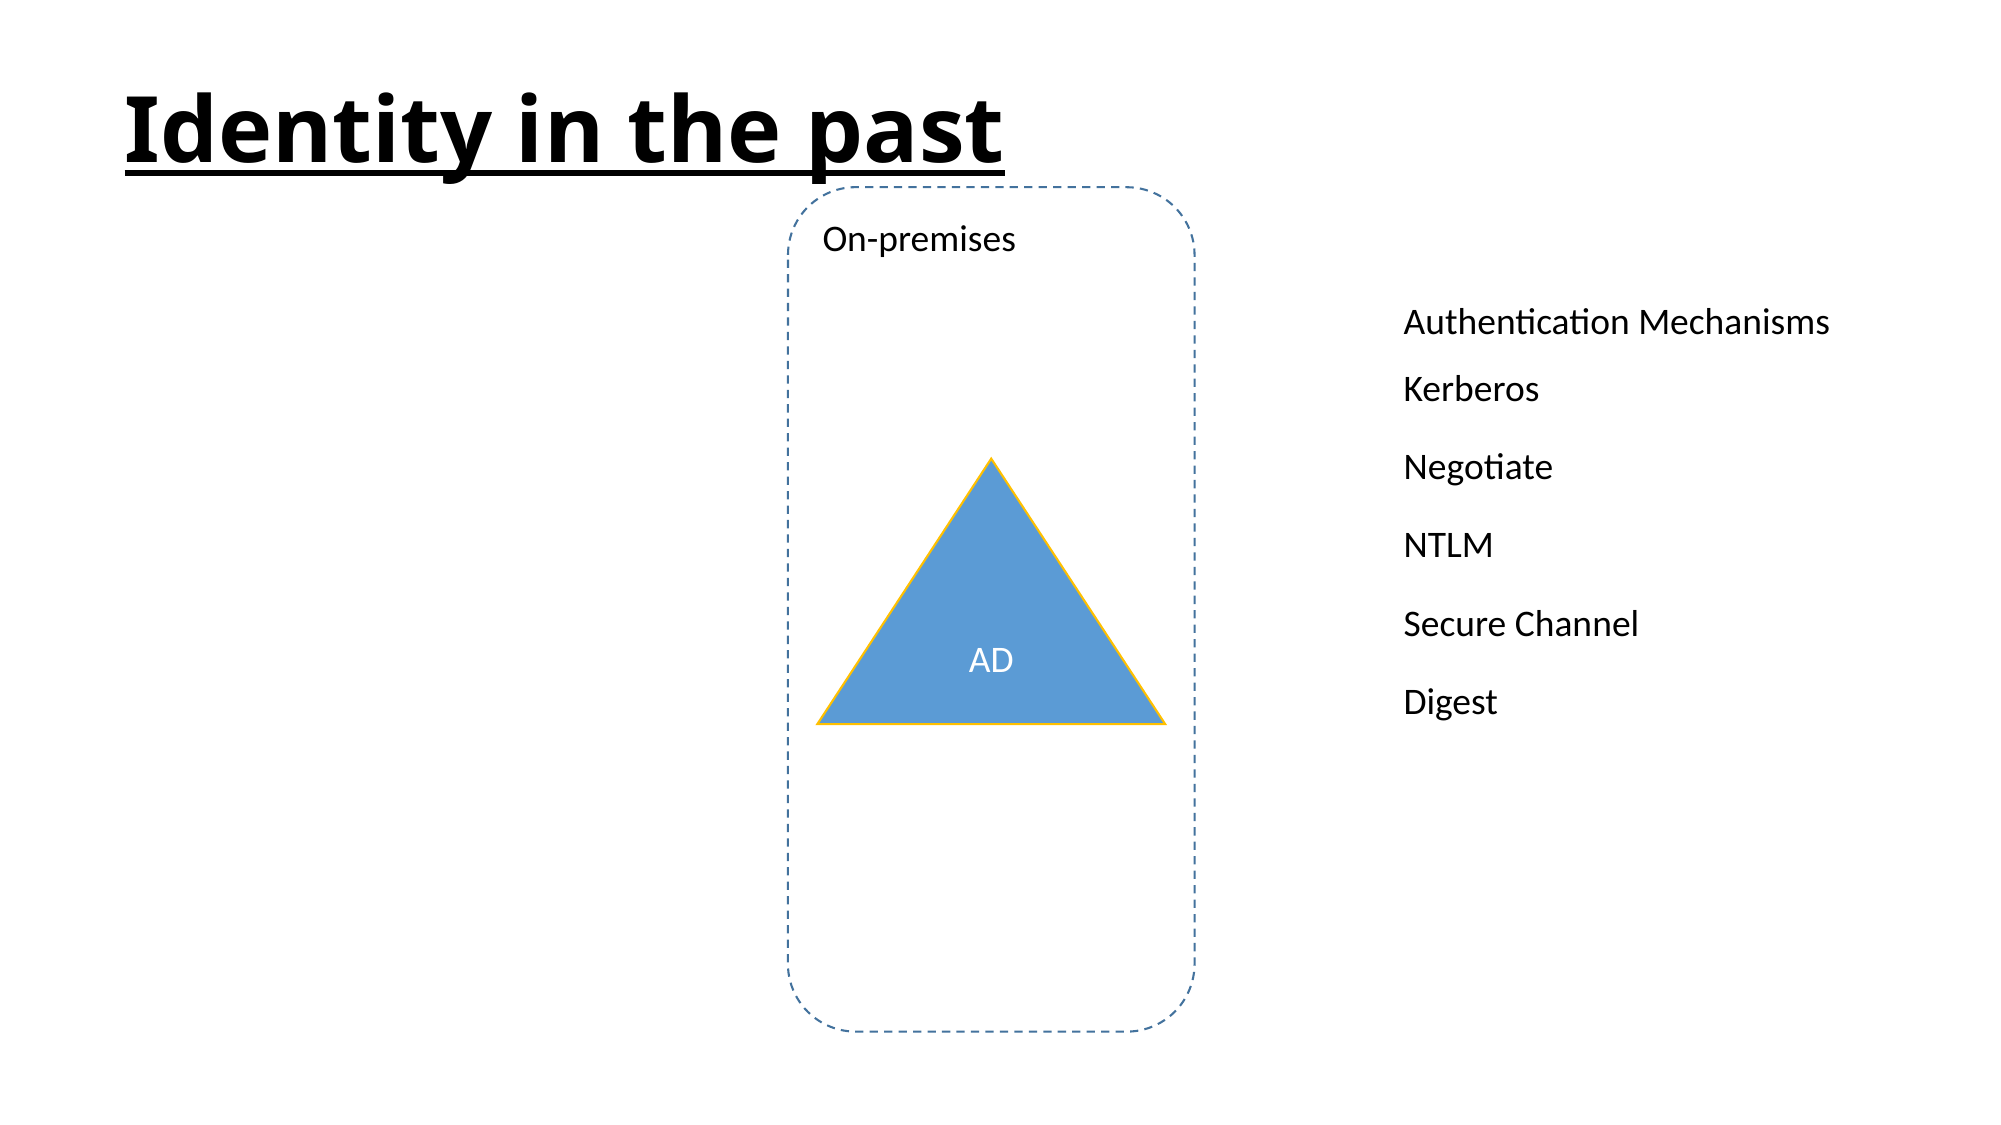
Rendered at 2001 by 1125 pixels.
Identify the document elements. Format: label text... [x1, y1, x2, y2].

text_box Negotiate [1389, 434, 1777, 495]
text_box Secure Channel [1389, 591, 1777, 652]
text_box On-premises [786, 186, 1196, 1033]
text_box Digest [1389, 669, 1777, 730]
title Identity in the past [109, 24, 1835, 242]
text_box NTLM [1389, 512, 1777, 573]
text_box Kerberos [1389, 356, 1777, 416]
text_box Authentication Mechanisms [1389, 289, 1860, 350]
